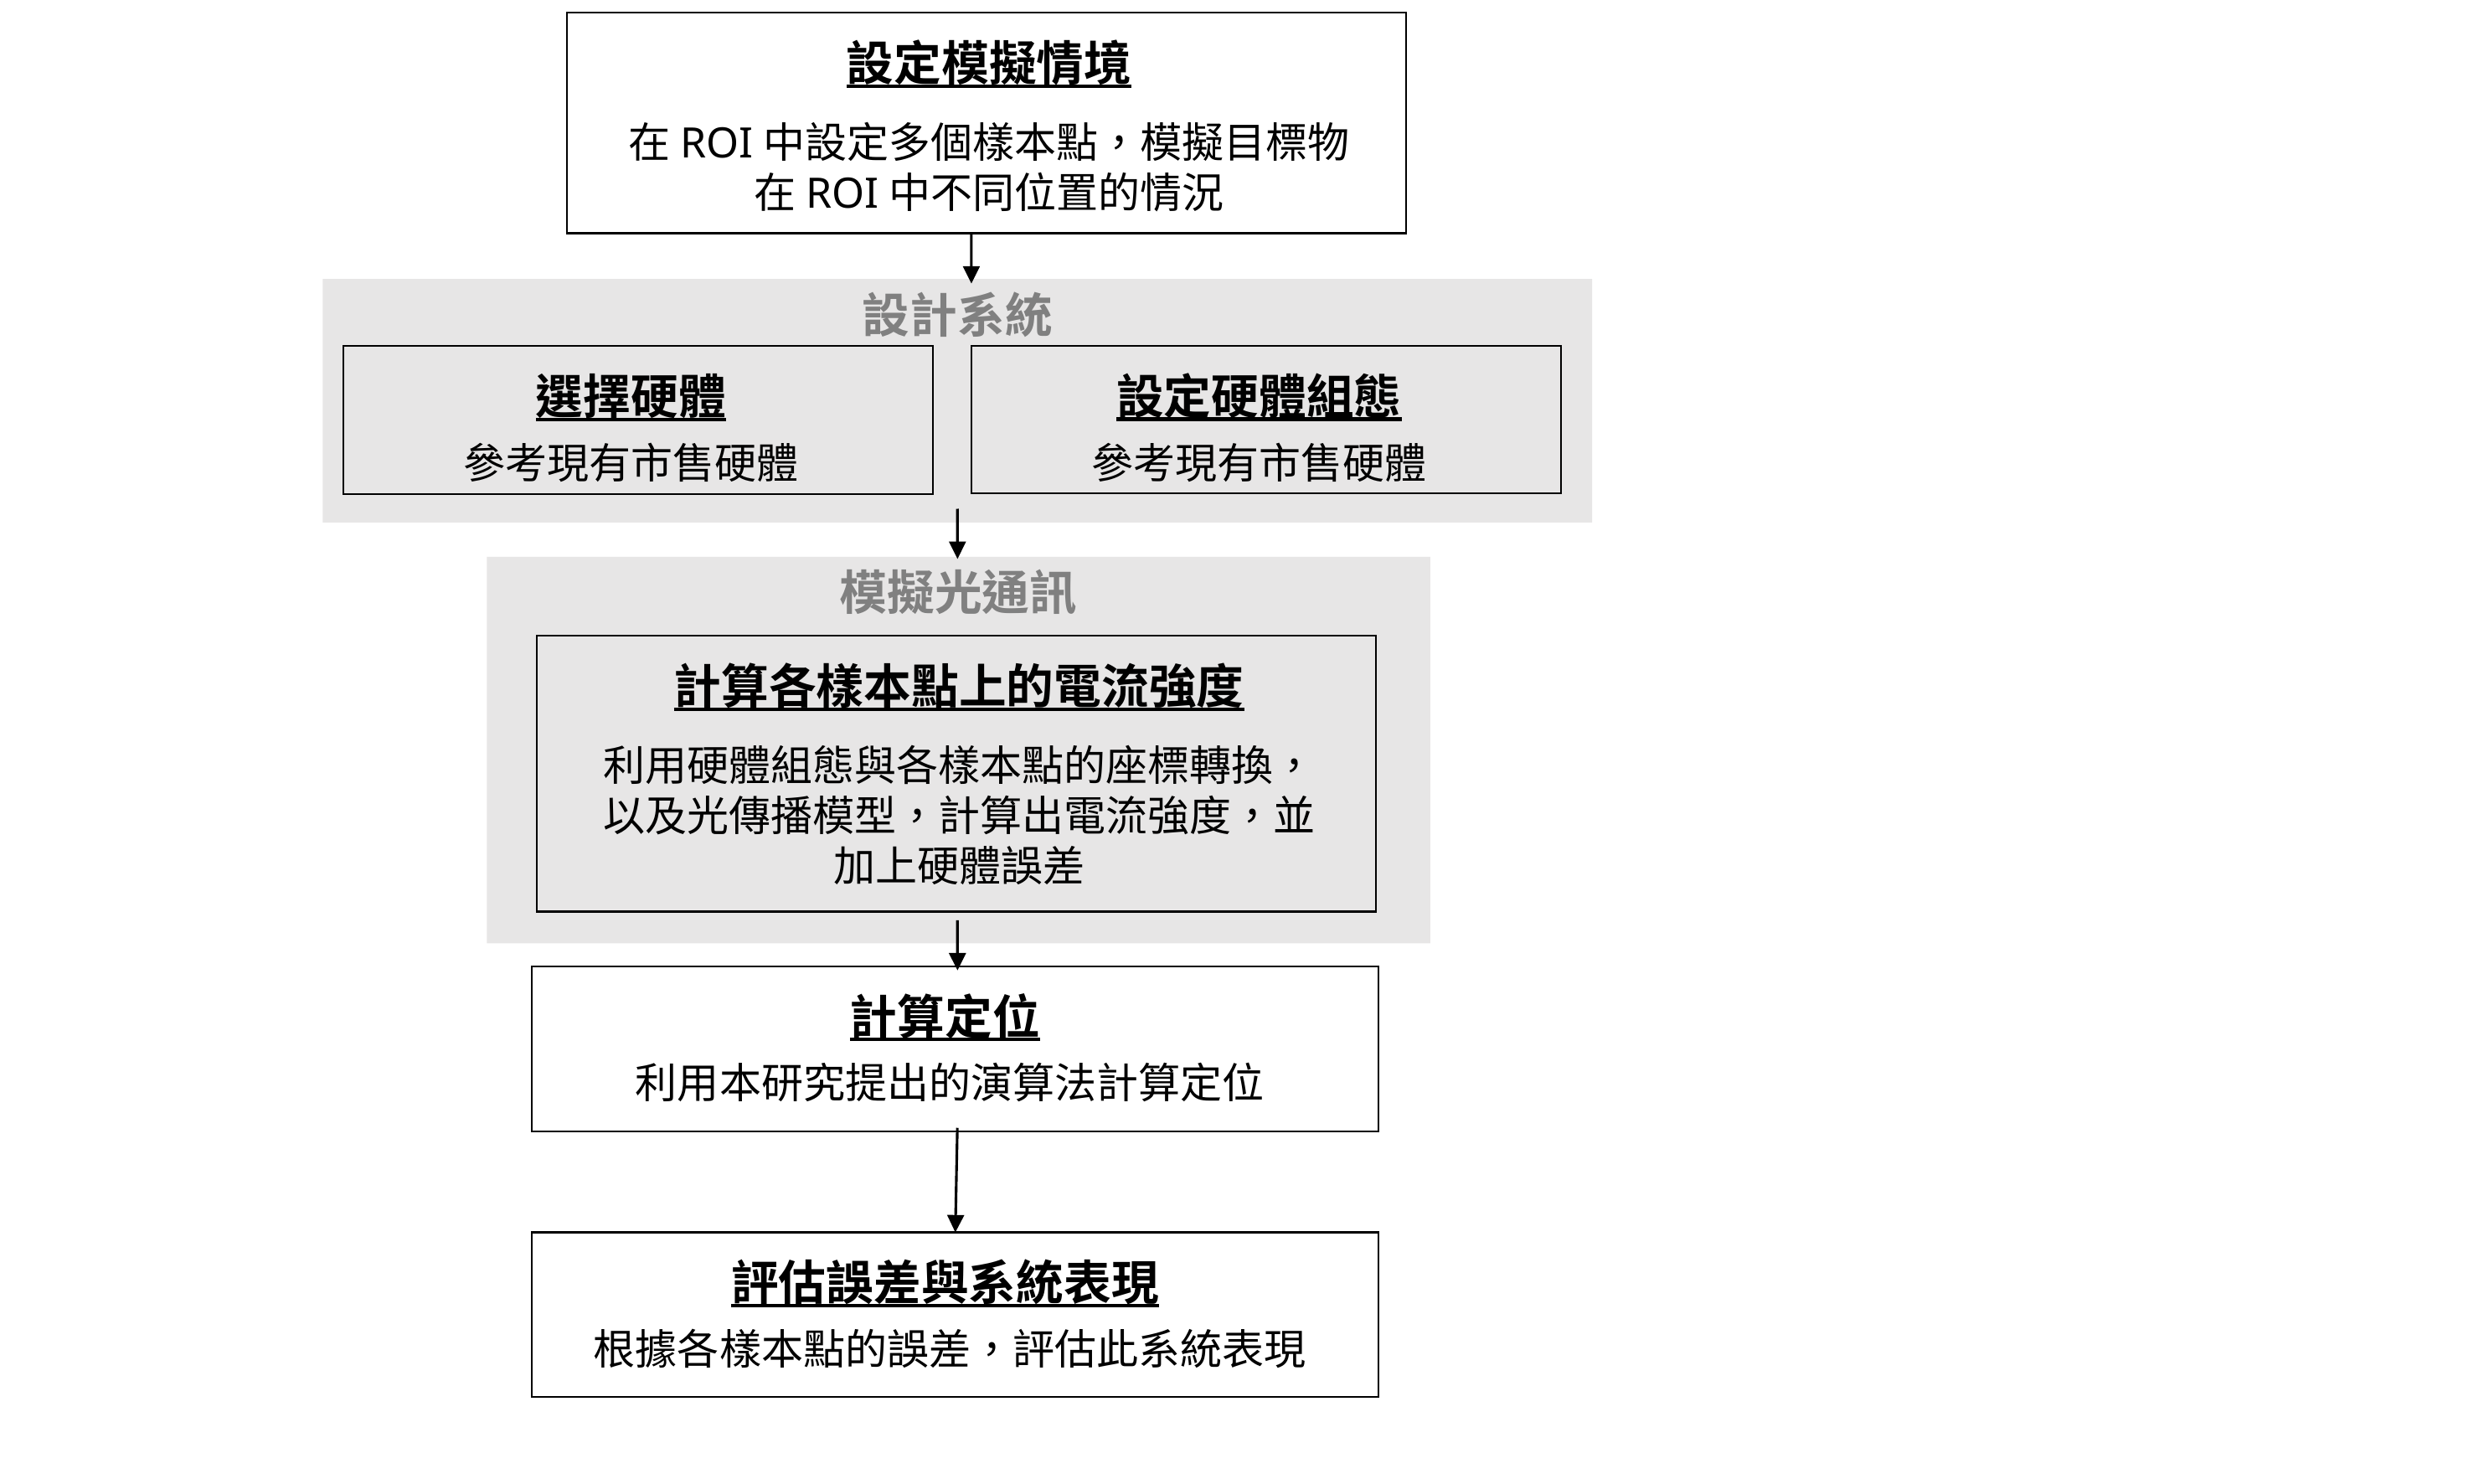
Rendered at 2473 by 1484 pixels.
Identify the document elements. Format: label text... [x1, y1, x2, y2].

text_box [566, 13, 1407, 234]
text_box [536, 636, 1377, 912]
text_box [343, 346, 933, 494]
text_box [955, 1127, 958, 1233]
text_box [971, 345, 1561, 494]
text_box 設計系統 [322, 278, 1593, 523]
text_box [531, 1232, 1379, 1398]
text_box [531, 966, 1379, 1131]
text_box 模擬光通訊 [486, 556, 1431, 945]
